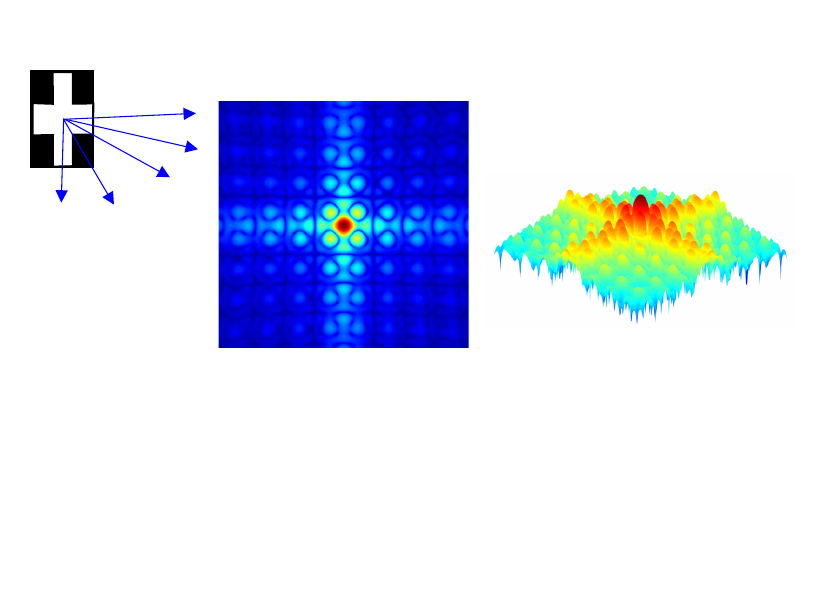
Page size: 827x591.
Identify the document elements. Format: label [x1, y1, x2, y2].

picture [484, 172, 795, 328]
text_box [63, 119, 115, 205]
text_box [31, 71, 94, 167]
text_box [63, 113, 196, 119]
text_box [115, 150, 170, 178]
picture [218, 101, 469, 348]
text_box [115, 119, 198, 150]
